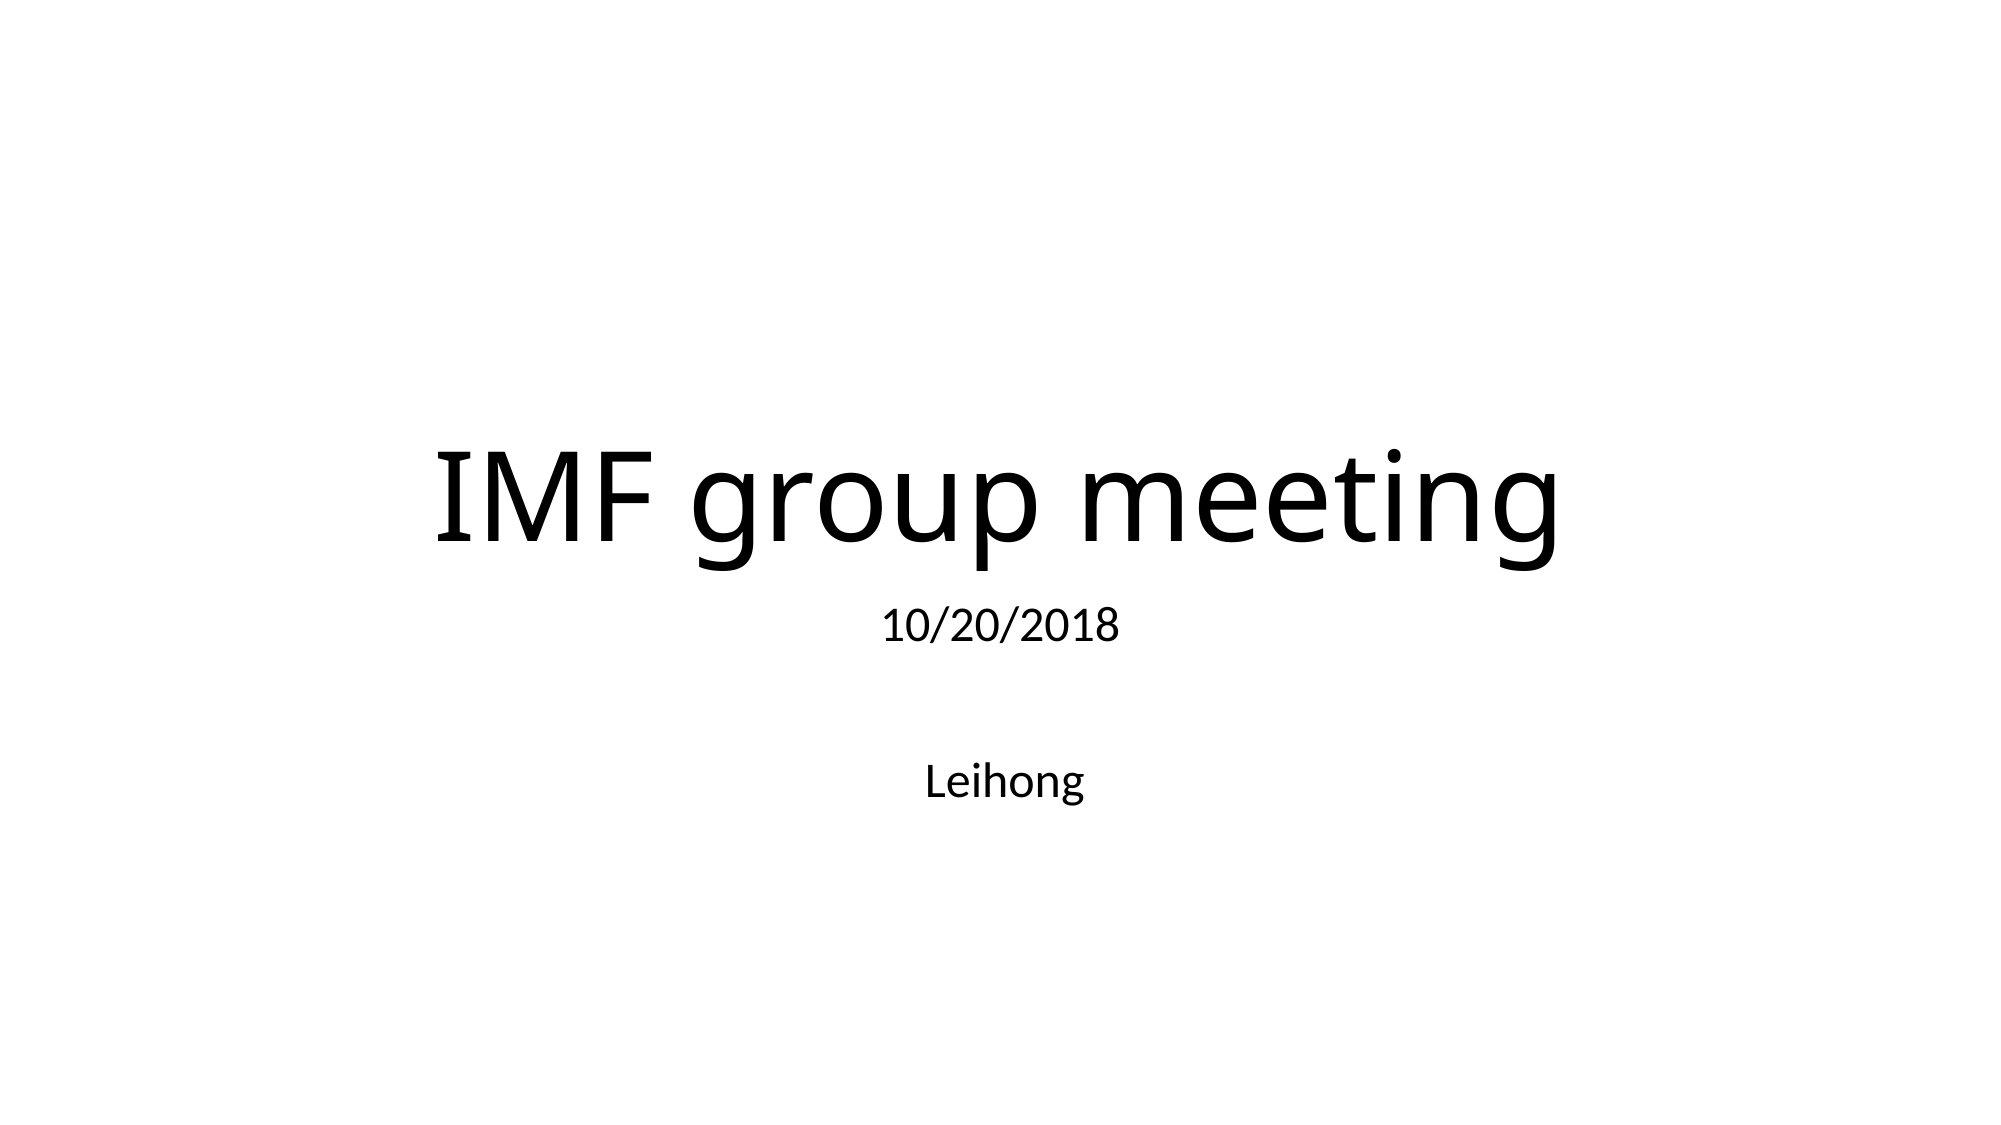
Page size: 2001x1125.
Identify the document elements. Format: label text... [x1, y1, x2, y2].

subtitle 10/20/2018 [249, 590, 1750, 863]
title IMF group meeting [249, 184, 1750, 576]
text_box Leihong [910, 740, 1111, 816]
